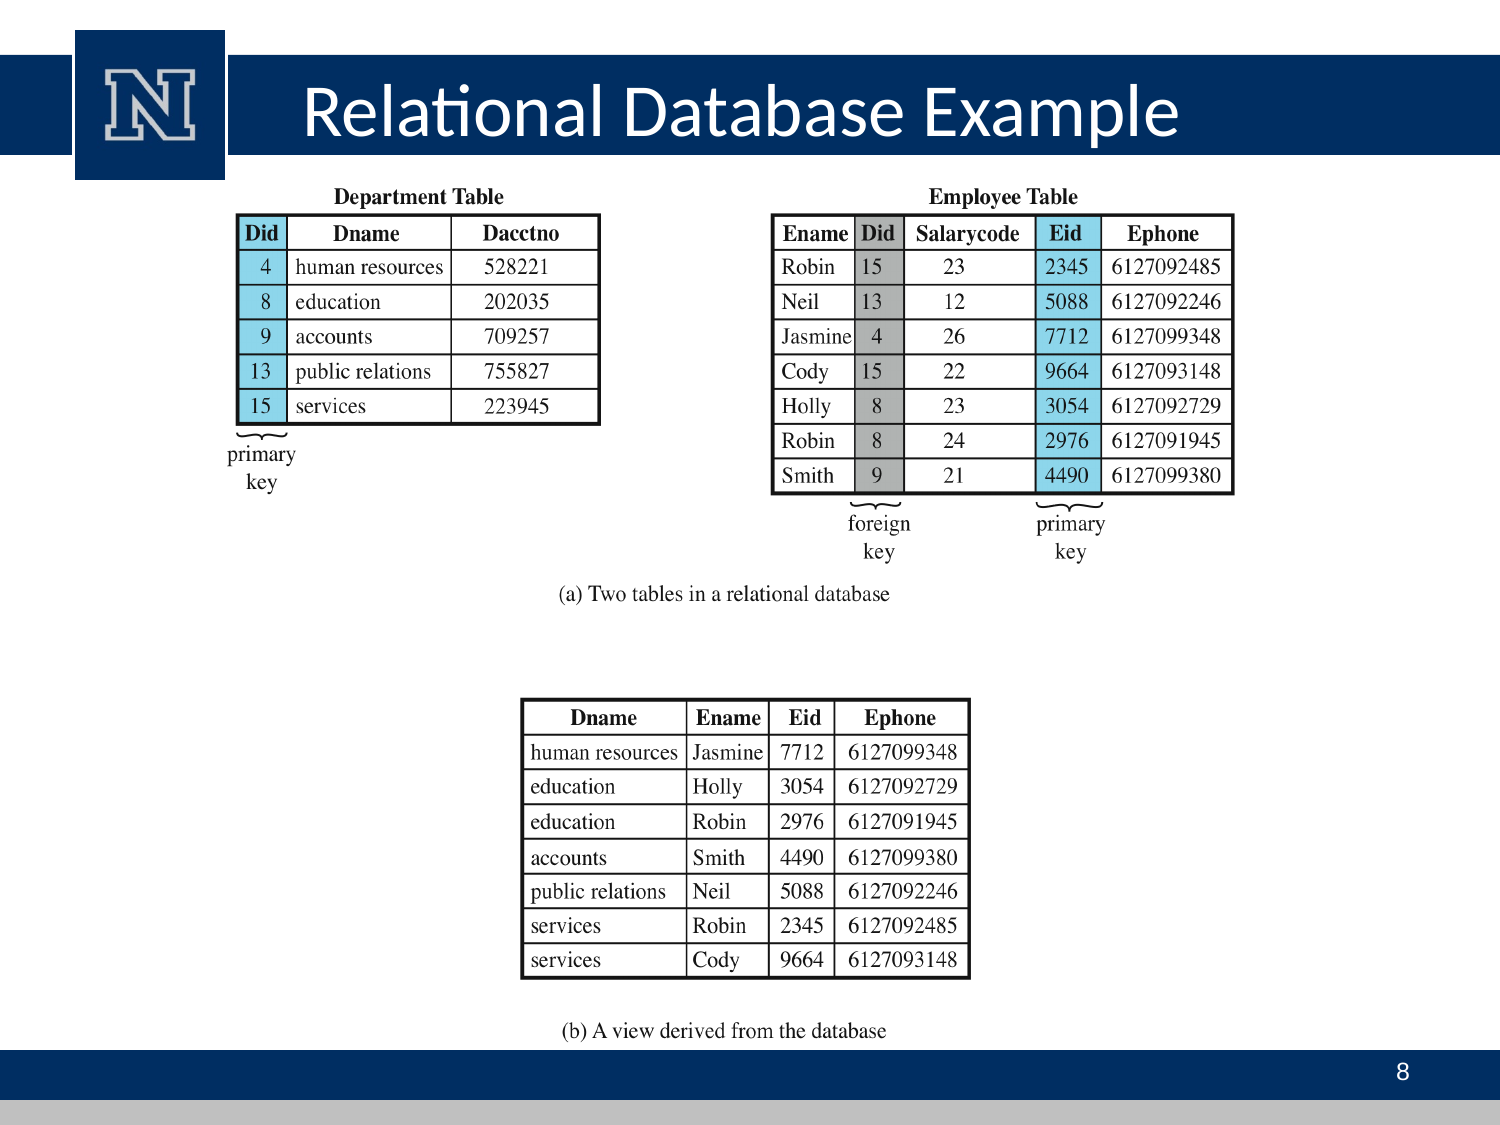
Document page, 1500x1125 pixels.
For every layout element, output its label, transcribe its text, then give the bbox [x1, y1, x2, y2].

title Relational Database Example [287, 12, 1475, 200]
slide_number 8 [1290, 1040, 1425, 1100]
picture [75, 30, 1286, 1125]
